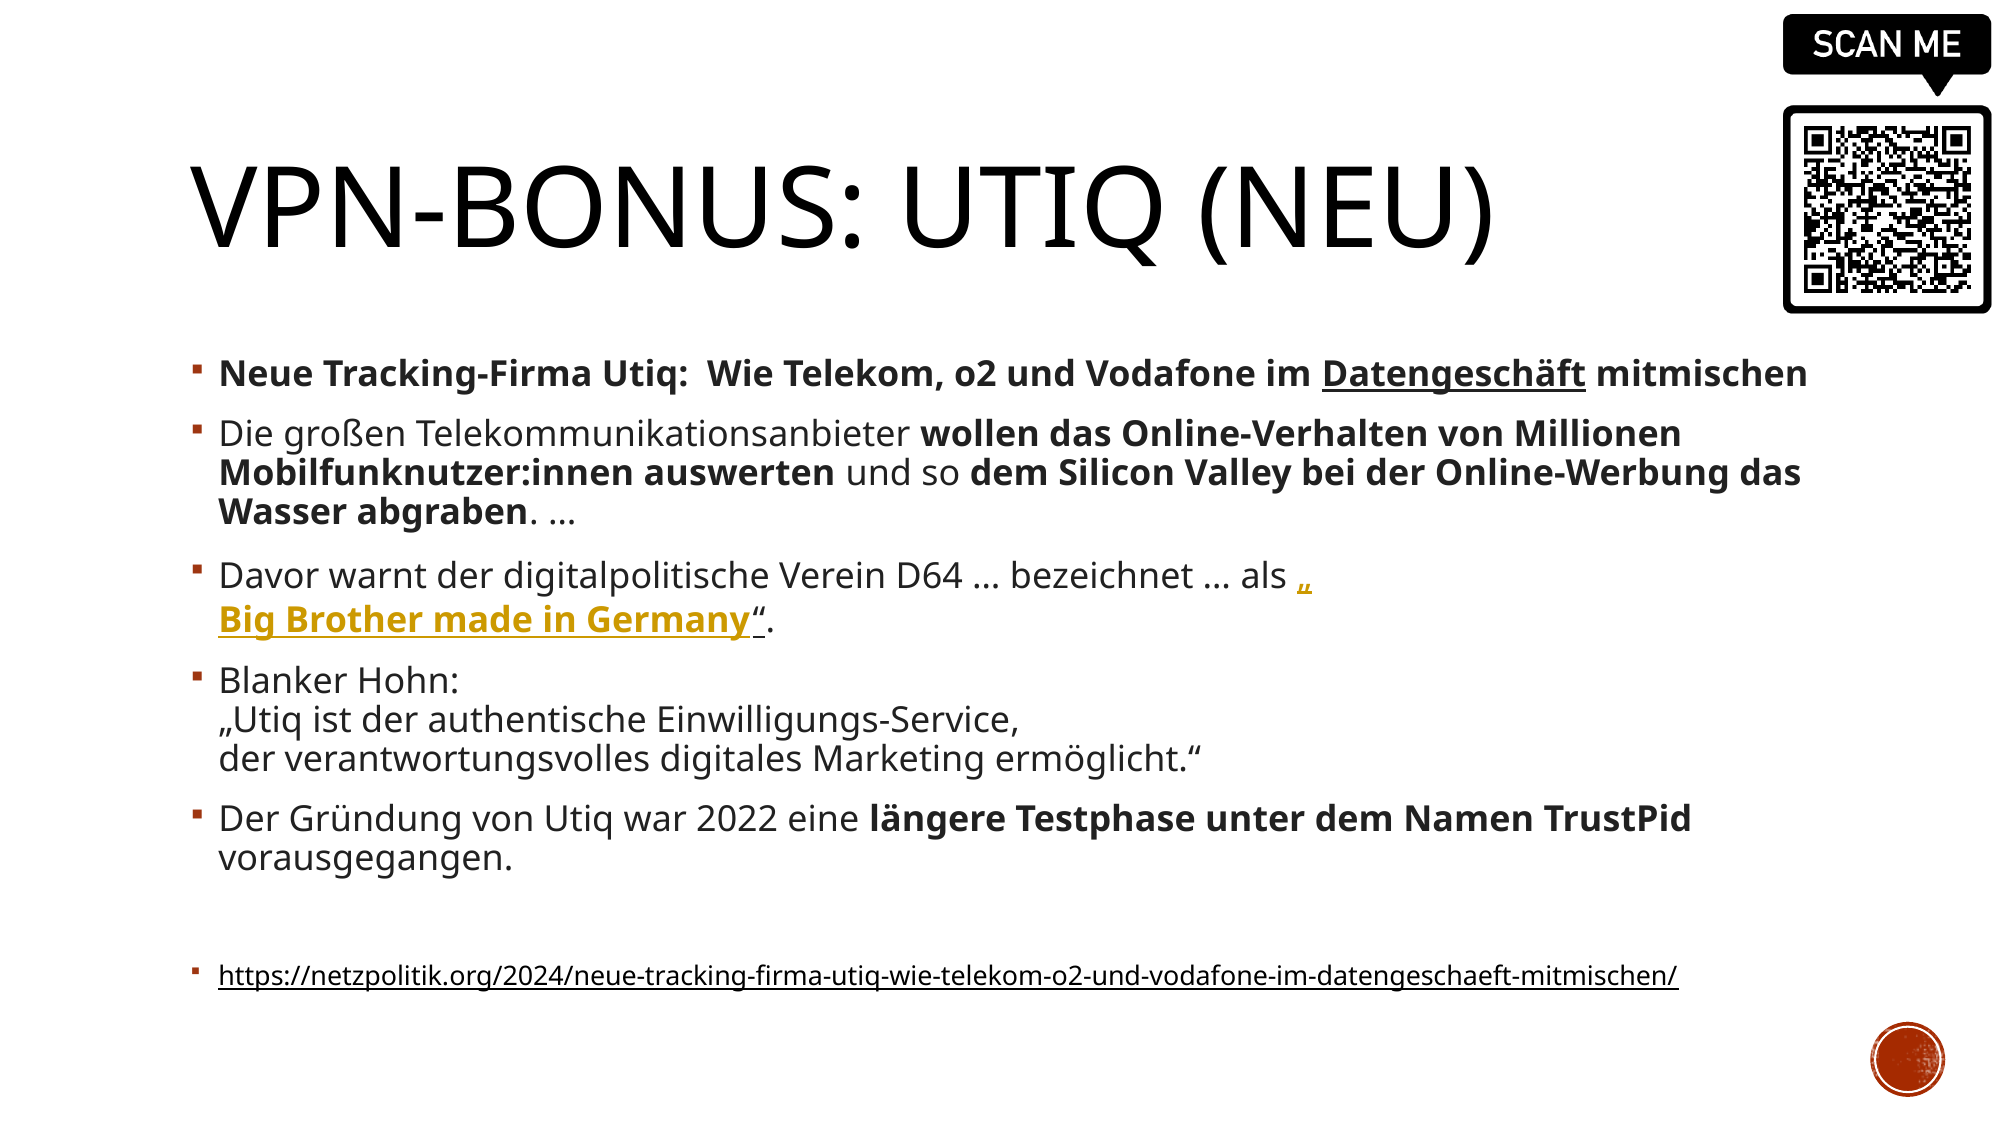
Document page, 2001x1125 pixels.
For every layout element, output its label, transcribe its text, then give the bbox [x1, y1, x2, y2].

title VPN-Bonus: utiq (Neu) [175, 79, 1826, 344]
picture [1770, 0, 2000, 321]
list Neue Tracking-Firma Utiq: Wie Telekom, o2 und Vodafone im Datengeschäft mitmischen Die großen Telekommunikationsanbieter wollen das Online-Verhalten von Millionen Mobilfunknutzer:innen auswerten und so dem Silicon Valley bei der Online-Werbung das Wasser abgraben. … Davor warnt der digitalpolitische Verein D64 … bezeichnet … als „Big Brother made in Germany“. Blanker Hohn: „Utiq ist der authentische Einwilligungs-Service, der verantwortungsvolles digitales Marketing ermöglicht.“ Der Gründung von Utiq war 2022 eine längere Testphase unter dem Namen TrustPid vorausgegangen. https://netzpolitik.org/2024/neue-tracking-firma-utiq-wie-telekom-o2-und-vodafone-im-datengeschaeft-mitmischen/ [175, 348, 1826, 1013]
